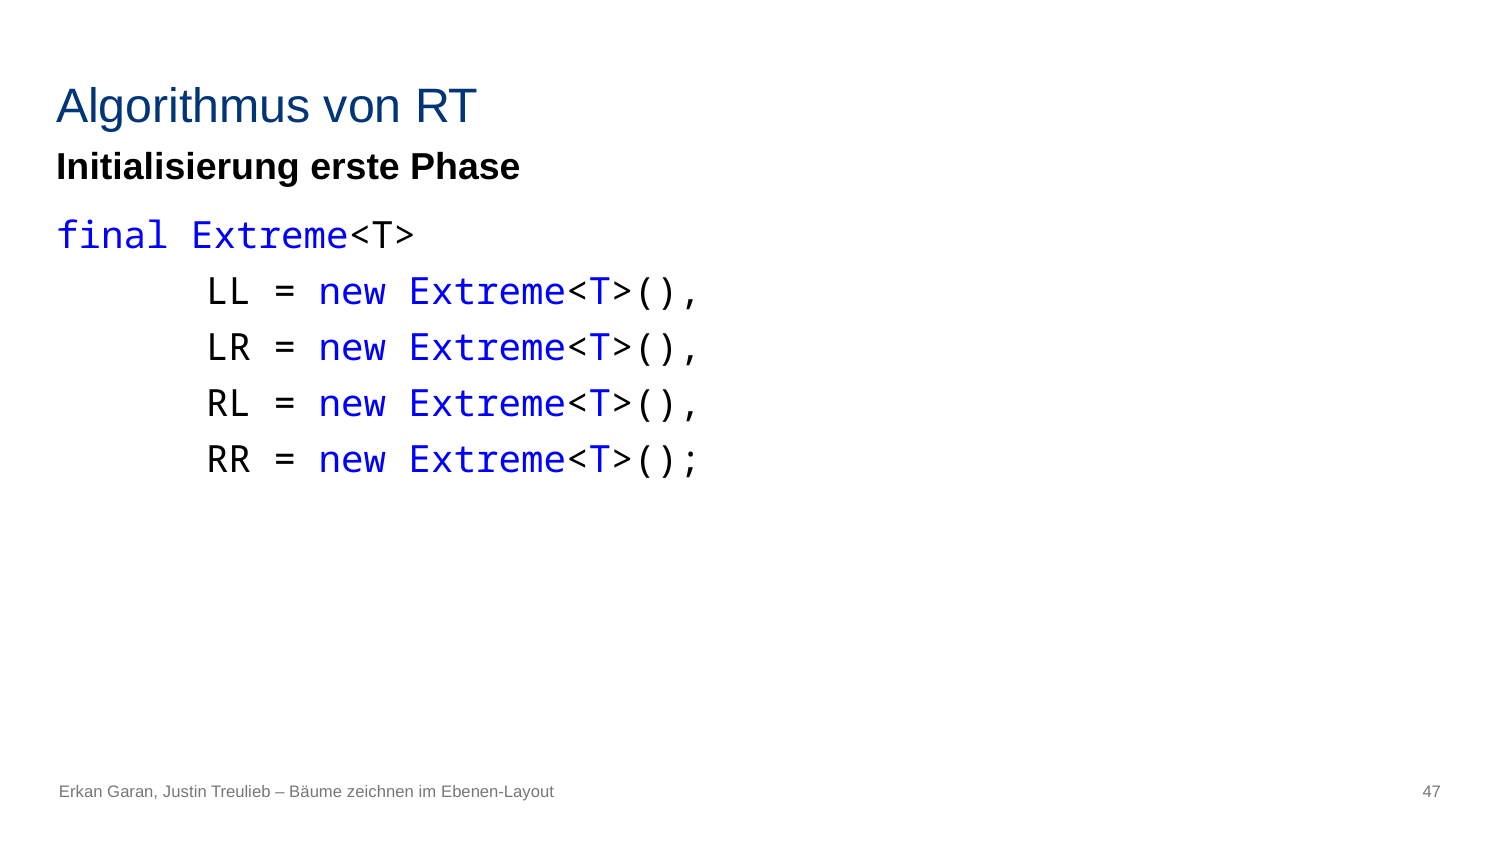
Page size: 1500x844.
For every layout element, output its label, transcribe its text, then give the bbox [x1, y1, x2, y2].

title Algorithmus von RT [56, 72, 1441, 132]
list Initialisierung erste Phase [55, 146, 1441, 194]
footer Erkan Garan, Justin Treulieb – Bäume zeichnen im Ebenen-Layout [59, 785, 1359, 798]
list final Extreme<T> LL = new Extreme<T>(), LR = new Extreme<T>(), RL = new Extreme<T>(), RR = new Extreme<T>(); [55, 215, 1441, 771]
